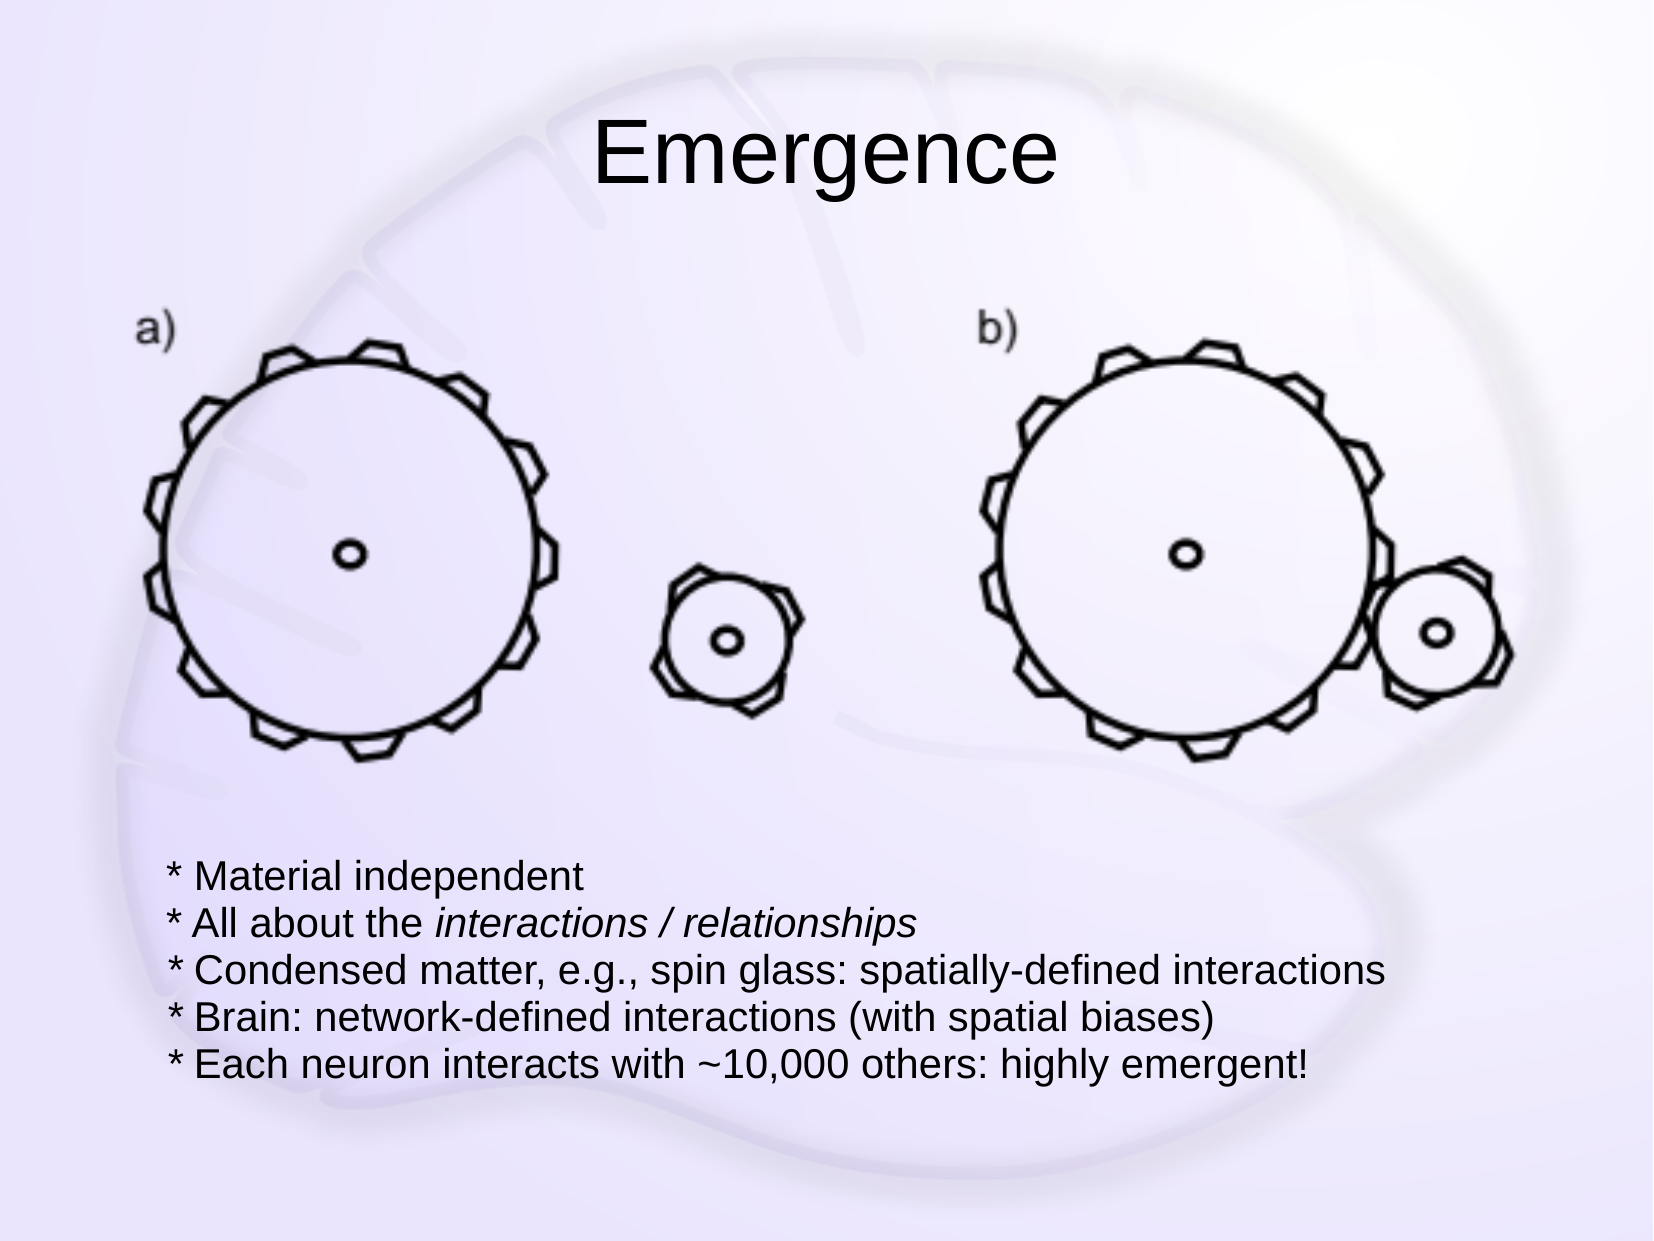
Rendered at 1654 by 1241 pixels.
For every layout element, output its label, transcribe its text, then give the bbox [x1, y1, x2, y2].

text_box * Material independent * All about the interactions / relationships * Condensed matter, e.g., spin glass: spatially-defined interactions * Brain: network-defined interactions (with spatial biases) * Each neuron interacts with ~10,000 others: highly emergent! [151, 845, 1464, 1096]
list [126, 295, 1554, 771]
picture [0, 0, 1654, 1241]
title Emergence [82, 49, 1571, 257]
